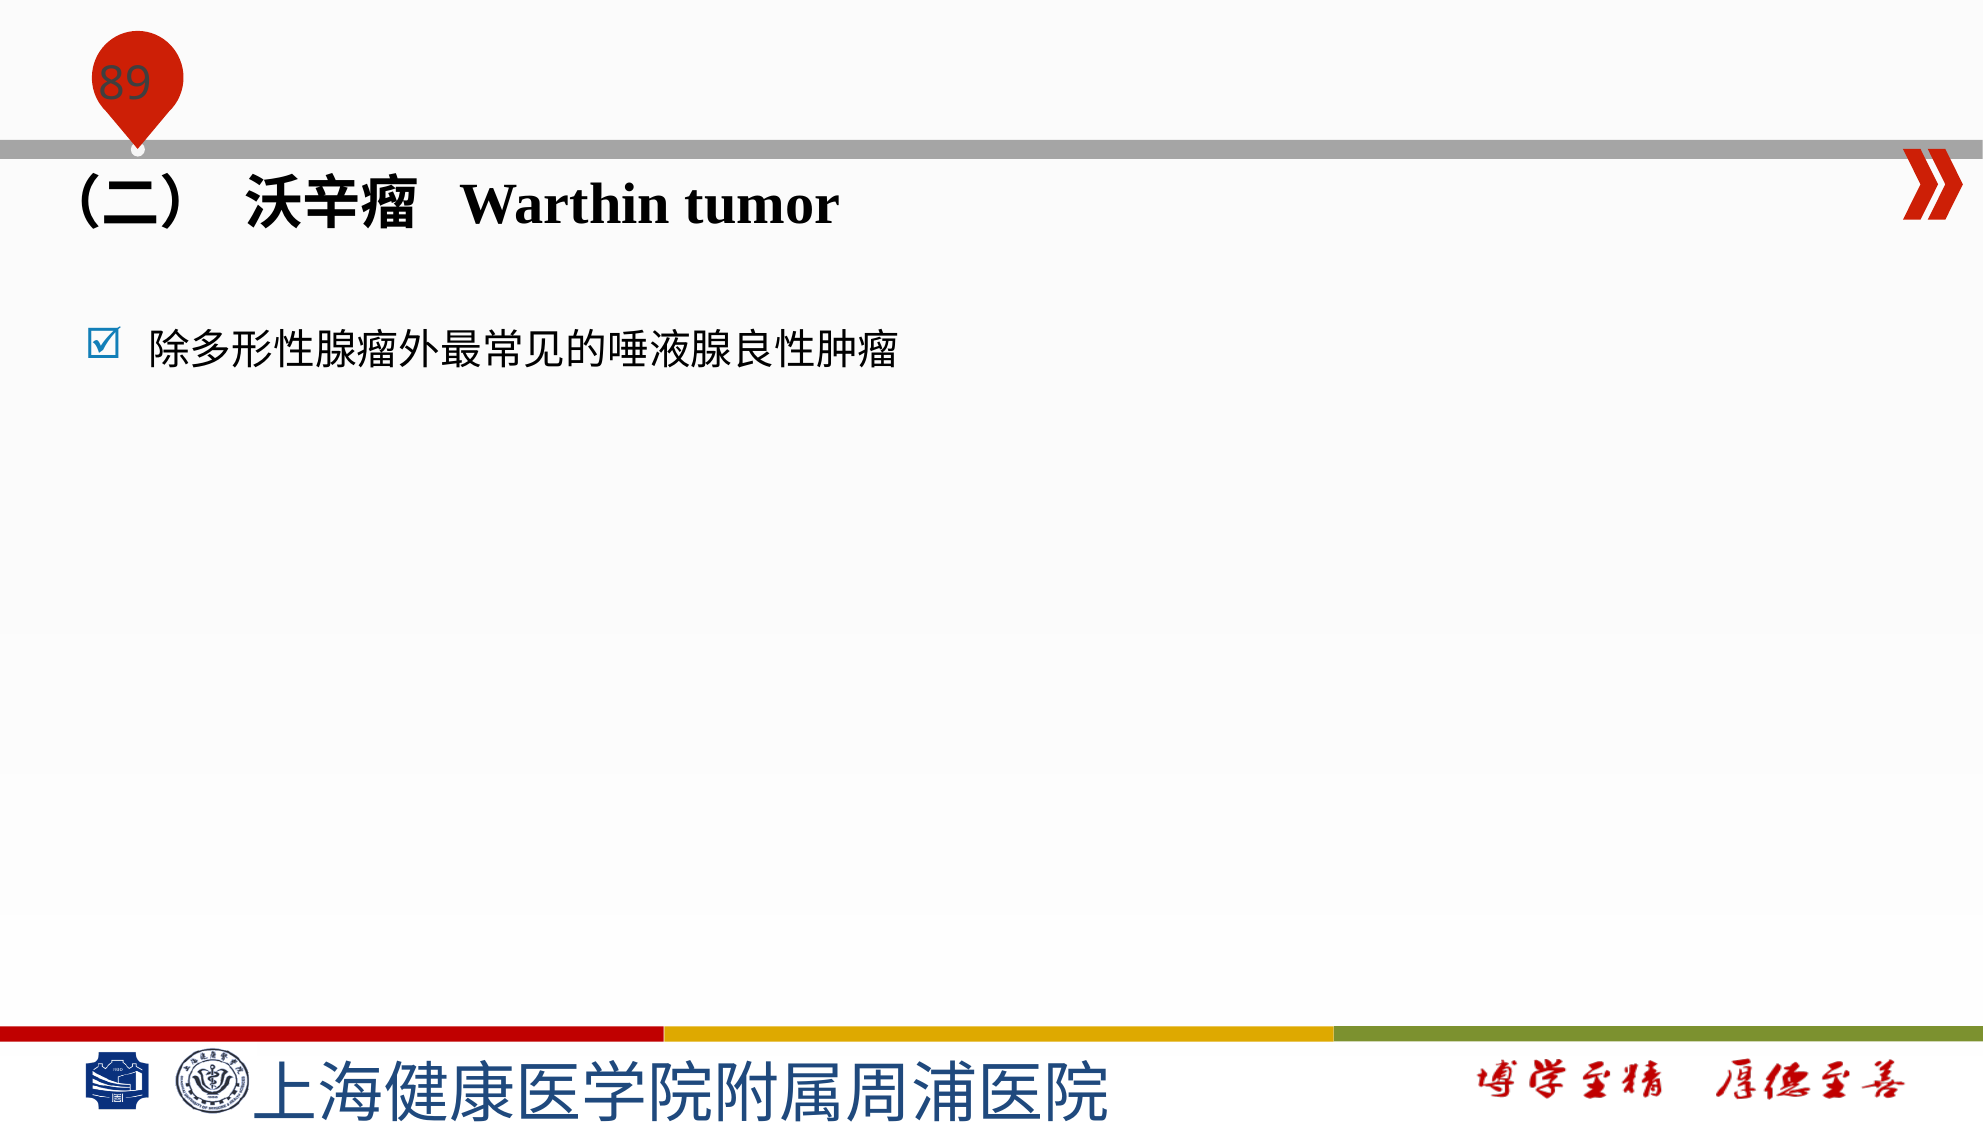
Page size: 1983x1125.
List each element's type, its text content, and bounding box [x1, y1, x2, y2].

picture [1445, 1043, 1939, 1124]
picture [70, 1042, 258, 1121]
text_box [46, 7, 650, 80]
text_box 除多形性腺瘤外最常见的唾液腺良性肿瘤 [70, 290, 1913, 381]
text_box （二） 沃辛瘤 Warthin tumor [28, 157, 856, 243]
